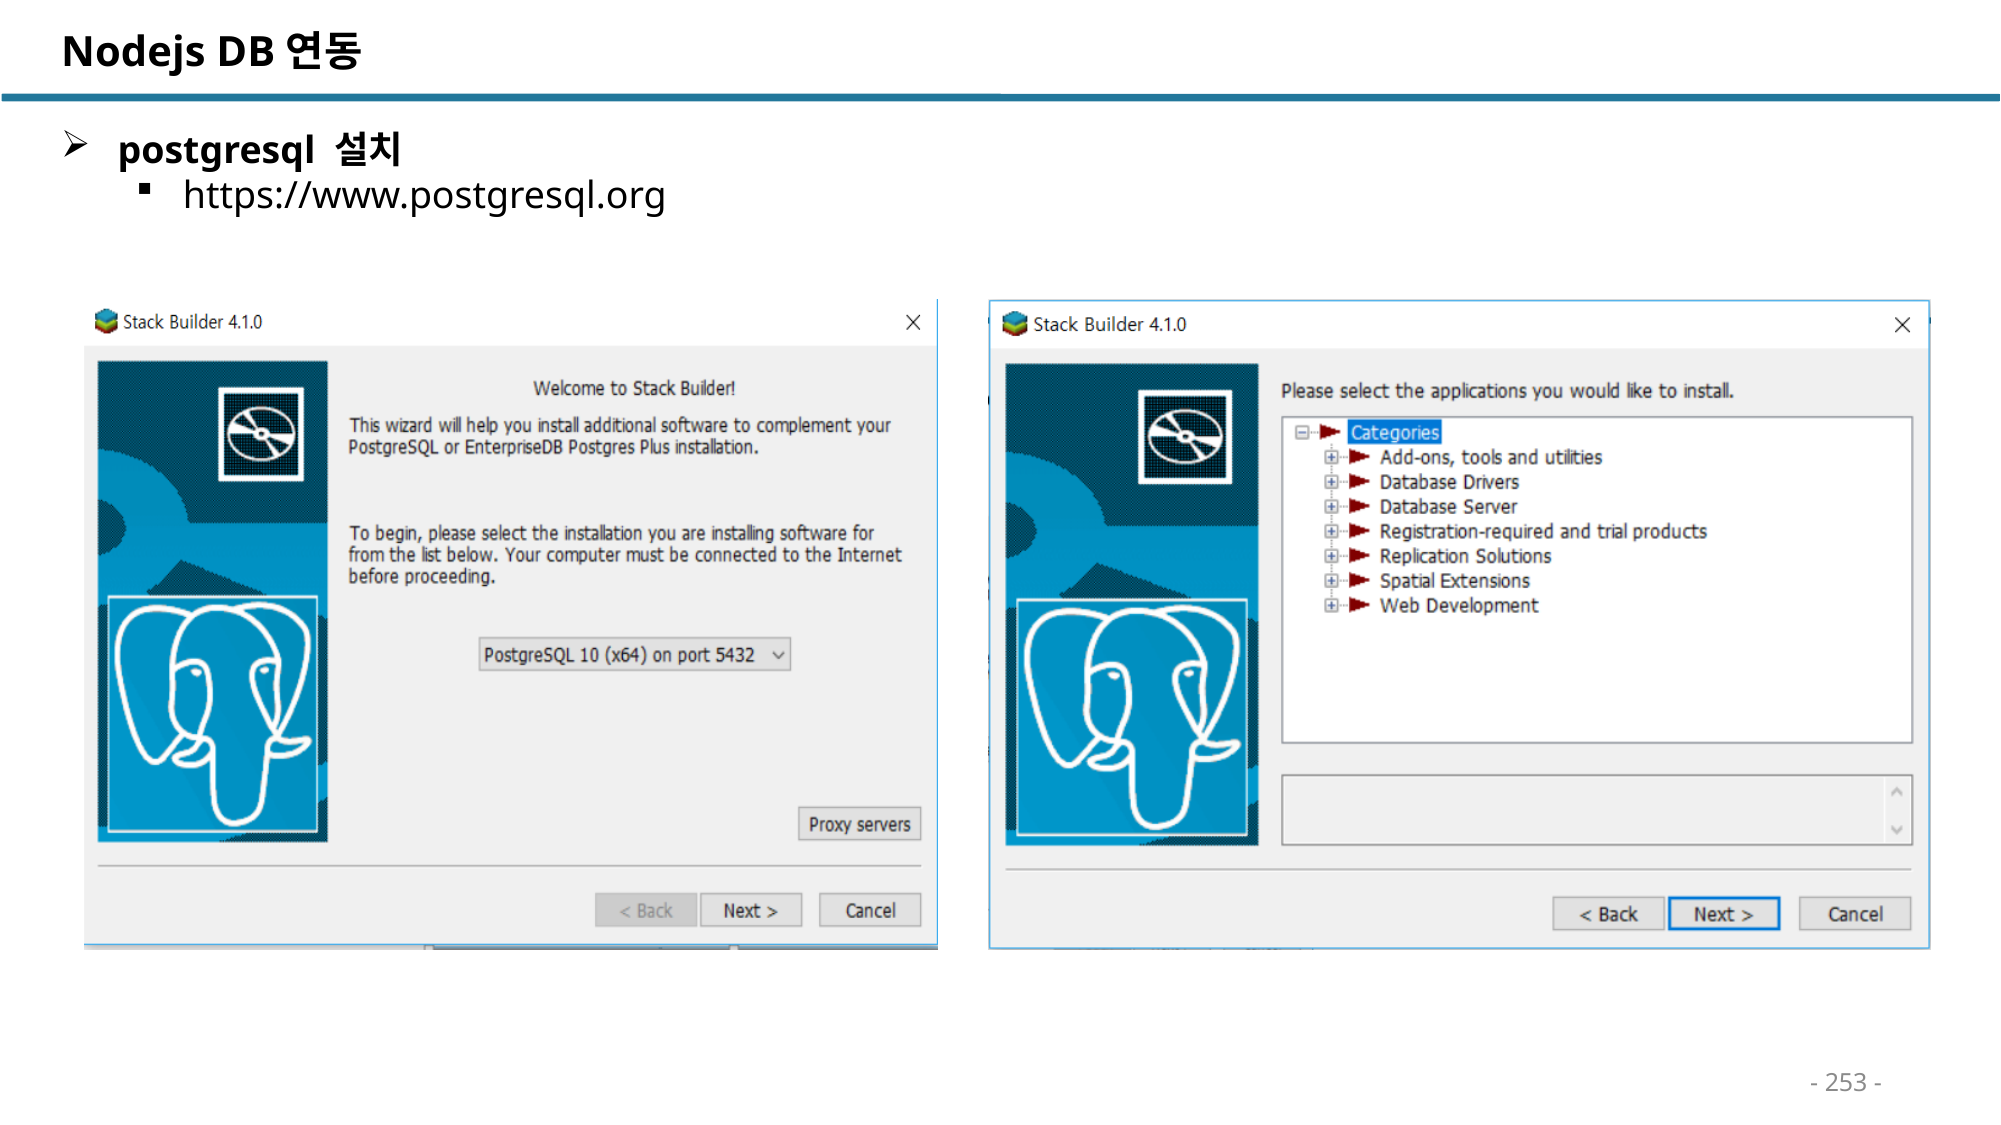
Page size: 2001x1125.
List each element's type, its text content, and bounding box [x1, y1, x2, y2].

slide_number - 253 - [1731, 1061, 1968, 1105]
picture [84, 299, 938, 950]
text_box Nodejs DB연동 [46, 23, 1232, 95]
text_box postgresql 설치 https://www.postgresql.org [46, 119, 1866, 224]
picture [987, 299, 1931, 950]
